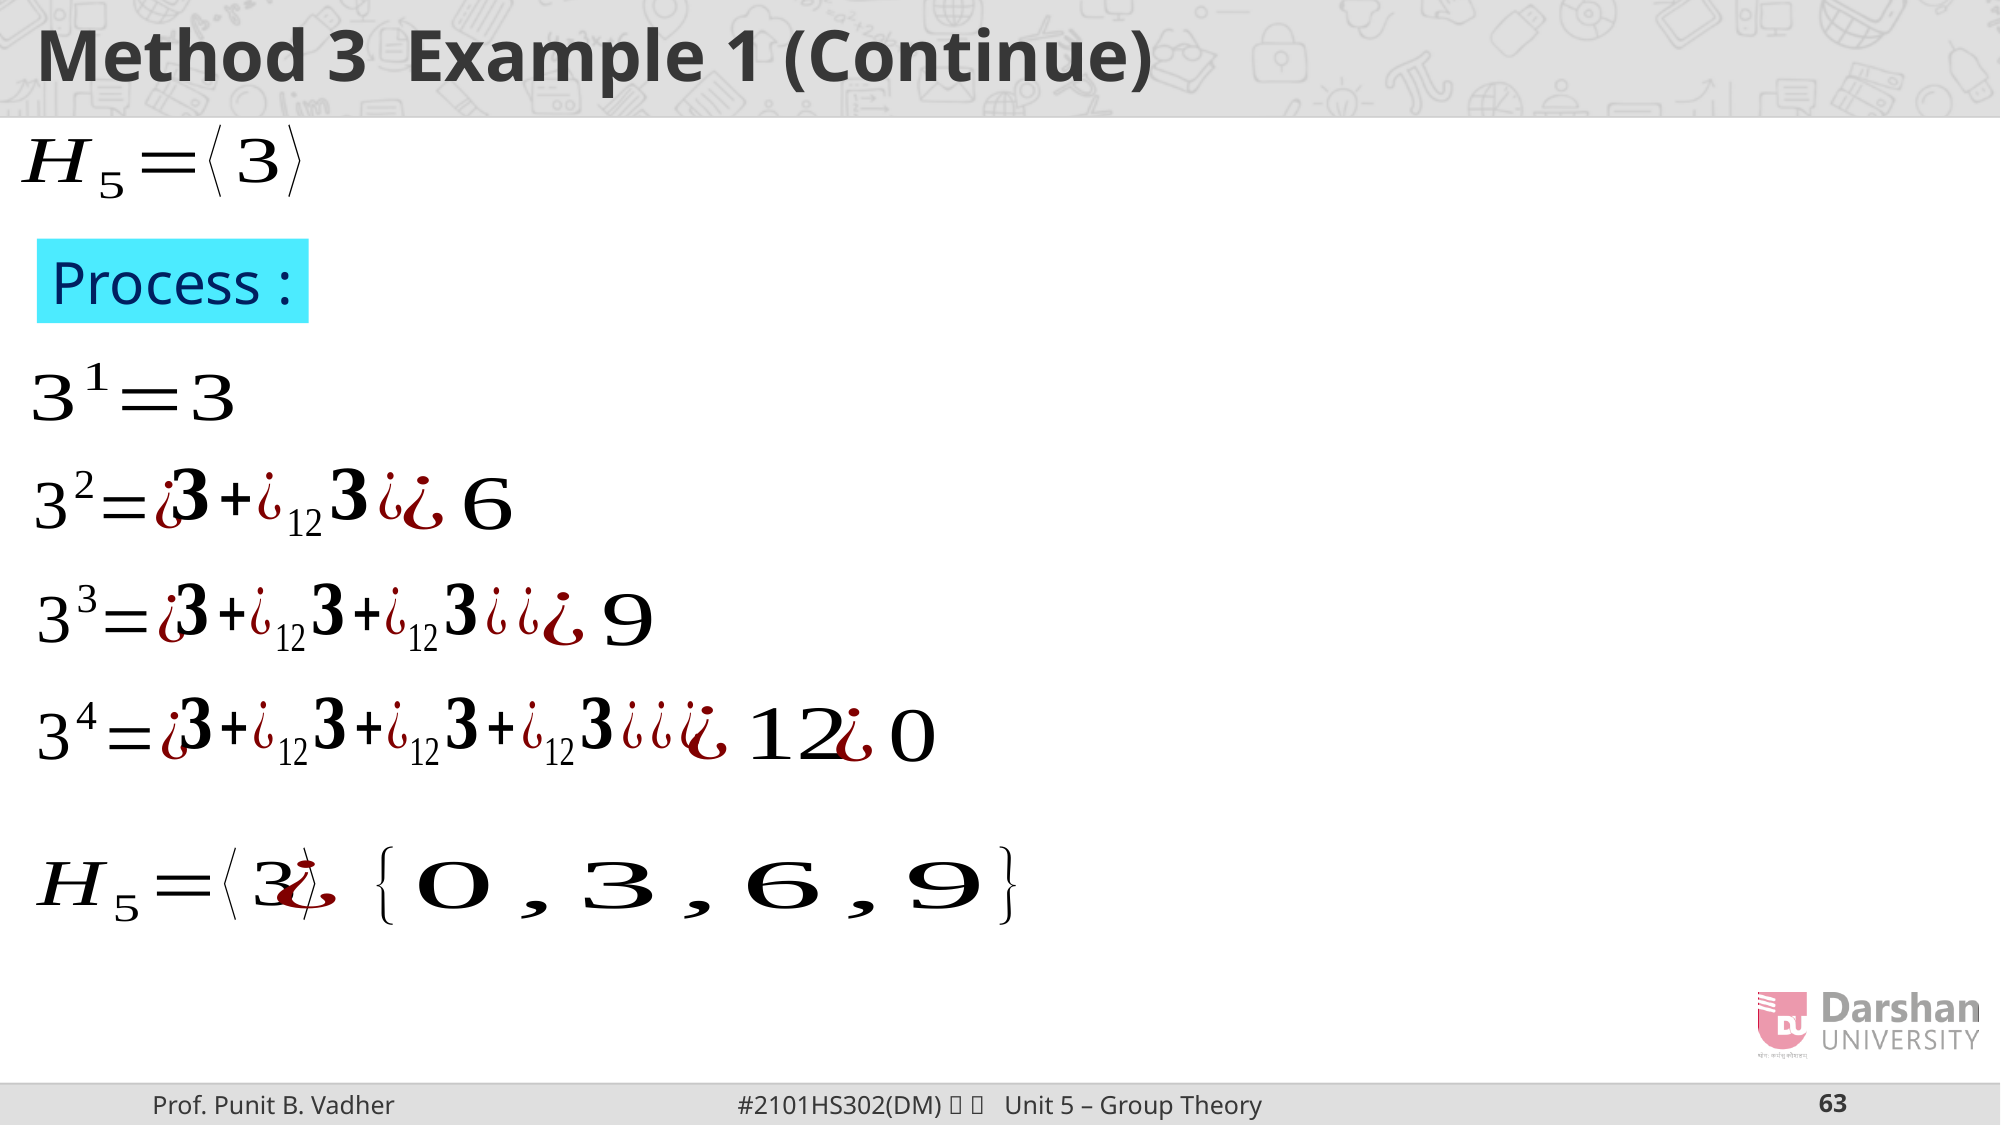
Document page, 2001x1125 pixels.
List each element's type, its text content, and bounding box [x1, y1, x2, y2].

text_box solution [1758, 992, 1979, 1059]
text_box Process : [36, 238, 309, 324]
